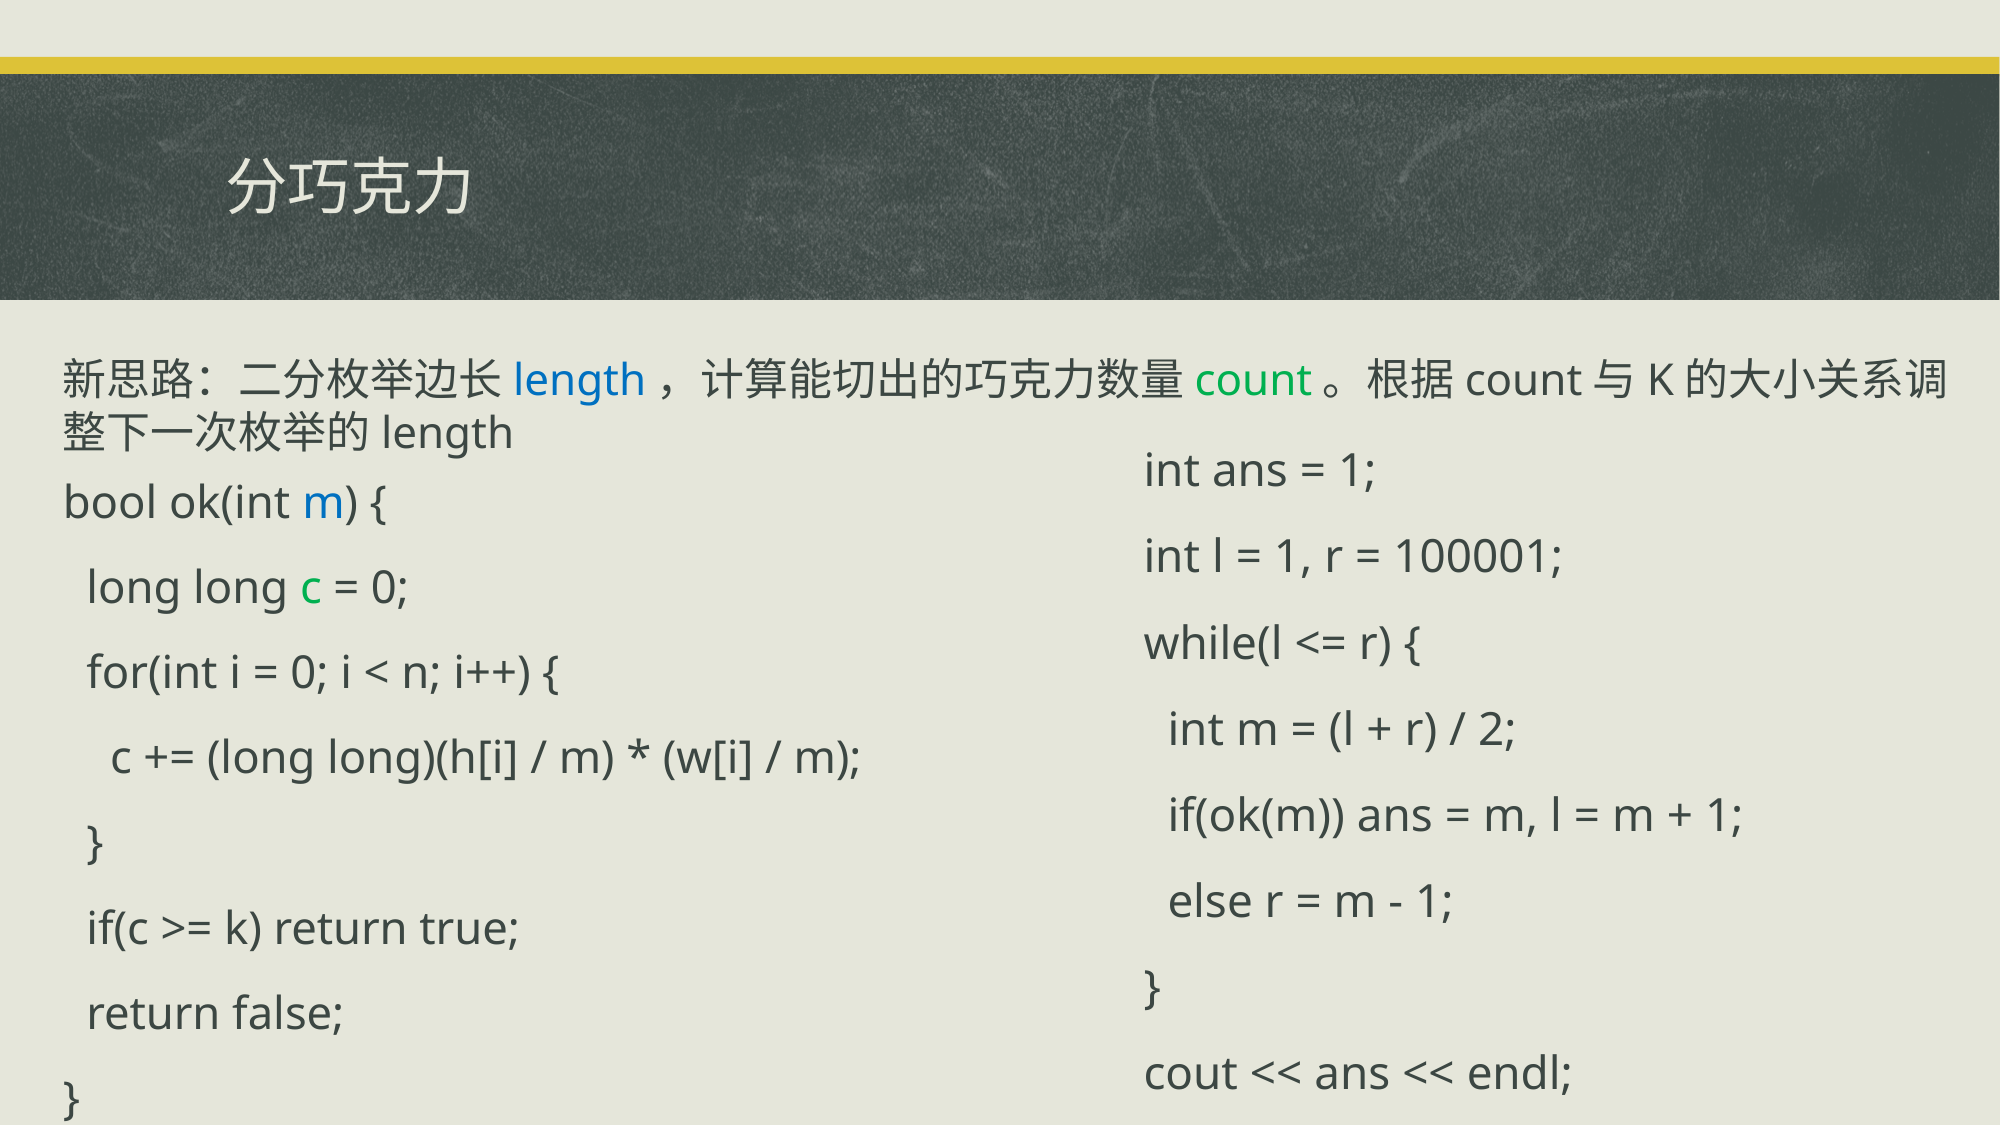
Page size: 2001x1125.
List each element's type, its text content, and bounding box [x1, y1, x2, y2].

text_box 新思路：二分枚举边长length，计算能切出的巧克力数量count。根据count与K的大小关系调整下一次枚举的length [48, 344, 1966, 466]
text_box int ans = 1; int l = 1, r = 100001; while(l <= r) { int m = (l + r) / 2; if(ok(m)) ans = m, l = m + 1; else r = m - 1; } cout << ans << endl; [1128, 433, 1975, 1125]
title 分巧克力 [210, 76, 1790, 300]
text_box bool ok(int m) { long long c = 0; for(int i = 0; i < n; i++) { c += (long long)(h[i] / m) * (w[i] / m); } if(c >= k) return true; return false; } [48, 465, 945, 1125]
picture [0, 74, 2000, 300]
